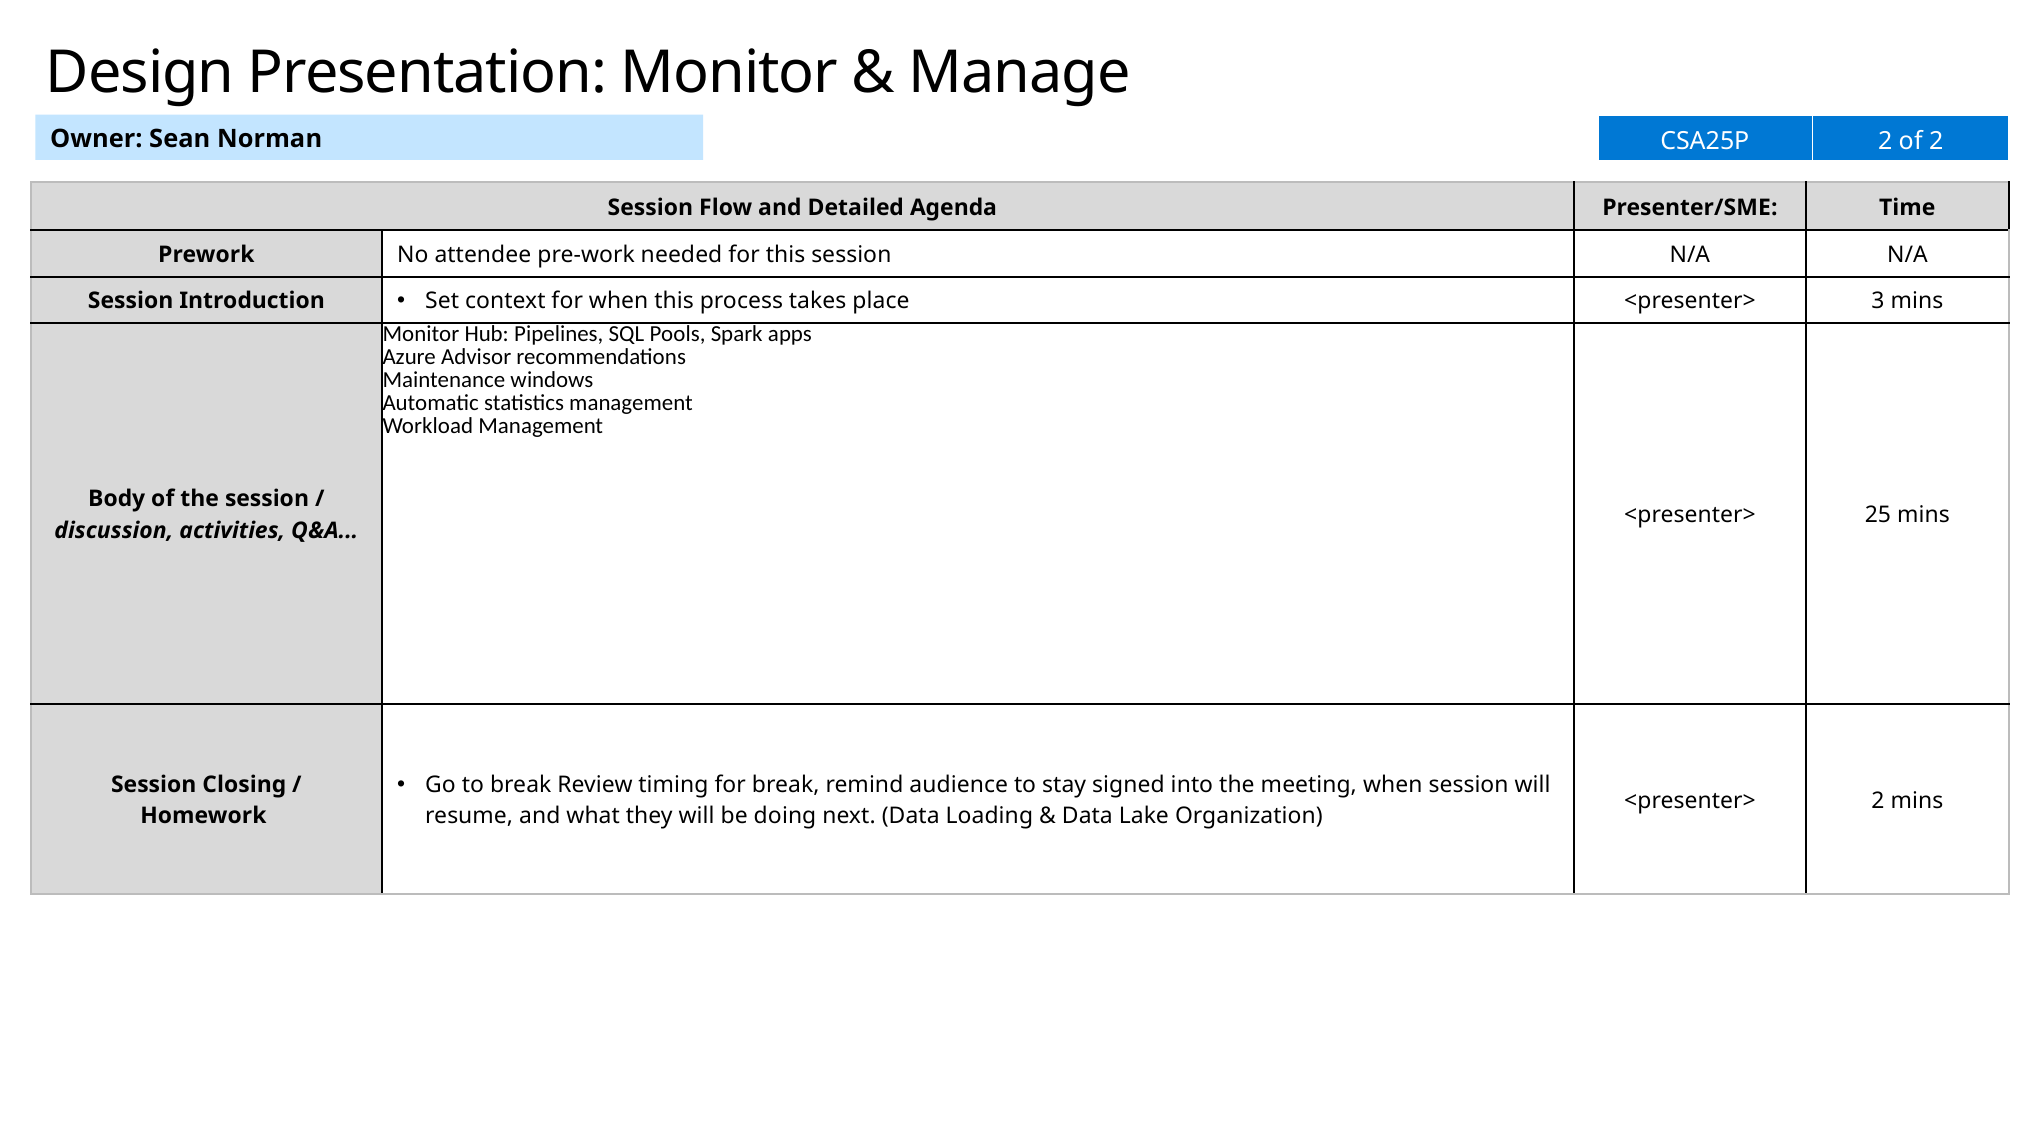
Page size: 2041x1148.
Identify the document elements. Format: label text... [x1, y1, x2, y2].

table_cell Set context for when this process takes place [383, 278, 1573, 322]
table_cell <presenter> [1575, 324, 1805, 703]
table_header Time [1807, 183, 2008, 229]
table_cell N/A [1575, 231, 1805, 276]
text_box Owner: Sean Norman [35, 114, 704, 160]
table_cell N/A [1807, 231, 2008, 276]
table_header CSA25P [1599, 116, 1812, 160]
table_cell Session Introduction [32, 278, 381, 322]
table_header Session Flow and Detailed Agenda [32, 183, 1573, 229]
table_cell Body of the session / discussion, activities, Q&A... [32, 324, 381, 703]
table_cell Prework [32, 231, 381, 276]
text_box Design Presentation: Monitor & Manage [31, 25, 2005, 112]
table_cell Monitor Hub: Pipelines, SQL Pools, Spark apps Azure Advisor recommendations Maintenance windows Automatic statistics management Workload Management [383, 324, 1573, 703]
table_cell Session Closing / Homework [32, 705, 381, 893]
table_cell No attendee pre-work needed for this session [383, 231, 1573, 276]
table_header Presenter/SME: [1575, 183, 1805, 229]
table_cell Go to break Review timing for break, remind audience to stay signed into the meeting, when session will resume, and what they will be doing next. (Data Loading & Data Lake Organization) [383, 705, 1573, 893]
table_cell <presenter> [1575, 705, 1805, 893]
table_cell <presenter> [1575, 278, 1805, 322]
table_cell 2 mins [1807, 705, 2008, 893]
table_header 2 of 2 [1813, 116, 2008, 160]
table_cell 25 mins [1807, 324, 2008, 703]
table_cell 3 mins [1807, 278, 2008, 322]
